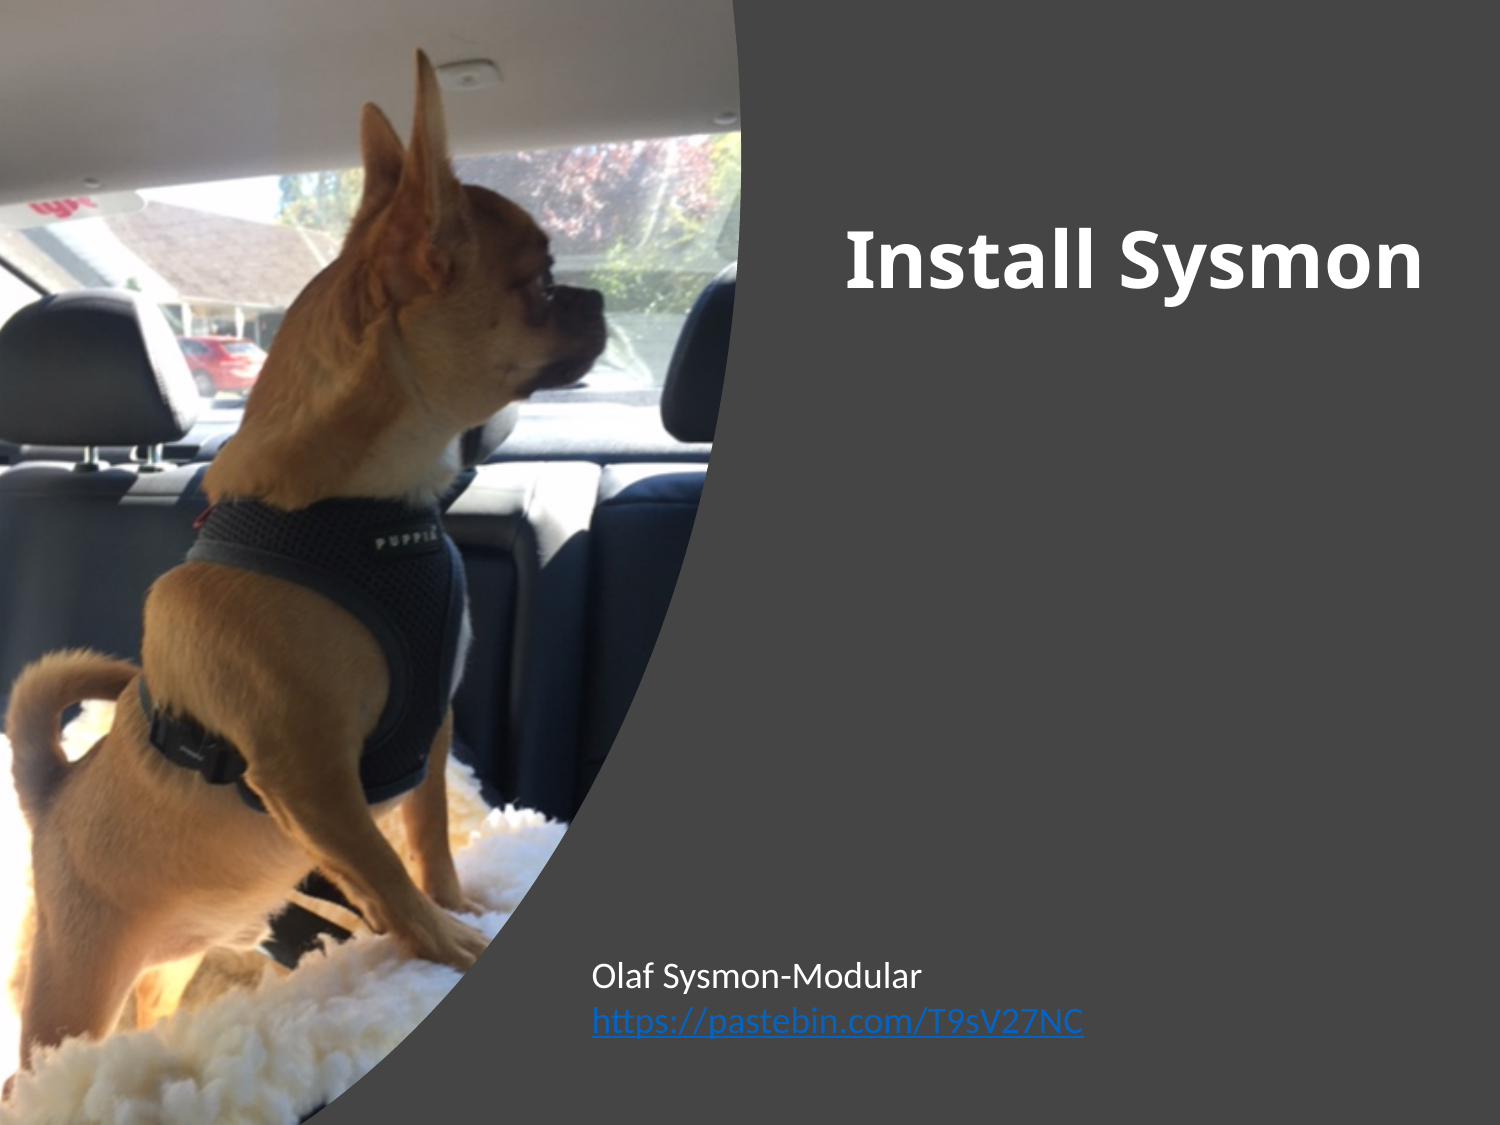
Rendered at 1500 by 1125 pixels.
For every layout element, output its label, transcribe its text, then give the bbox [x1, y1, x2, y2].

picture [0, 0, 742, 1125]
text_box Install Sysmon [830, 157, 1500, 314]
text_box Olaf Sysmon-Modular https://pastebin.com/T9sV27NC [742, 943, 1445, 1094]
